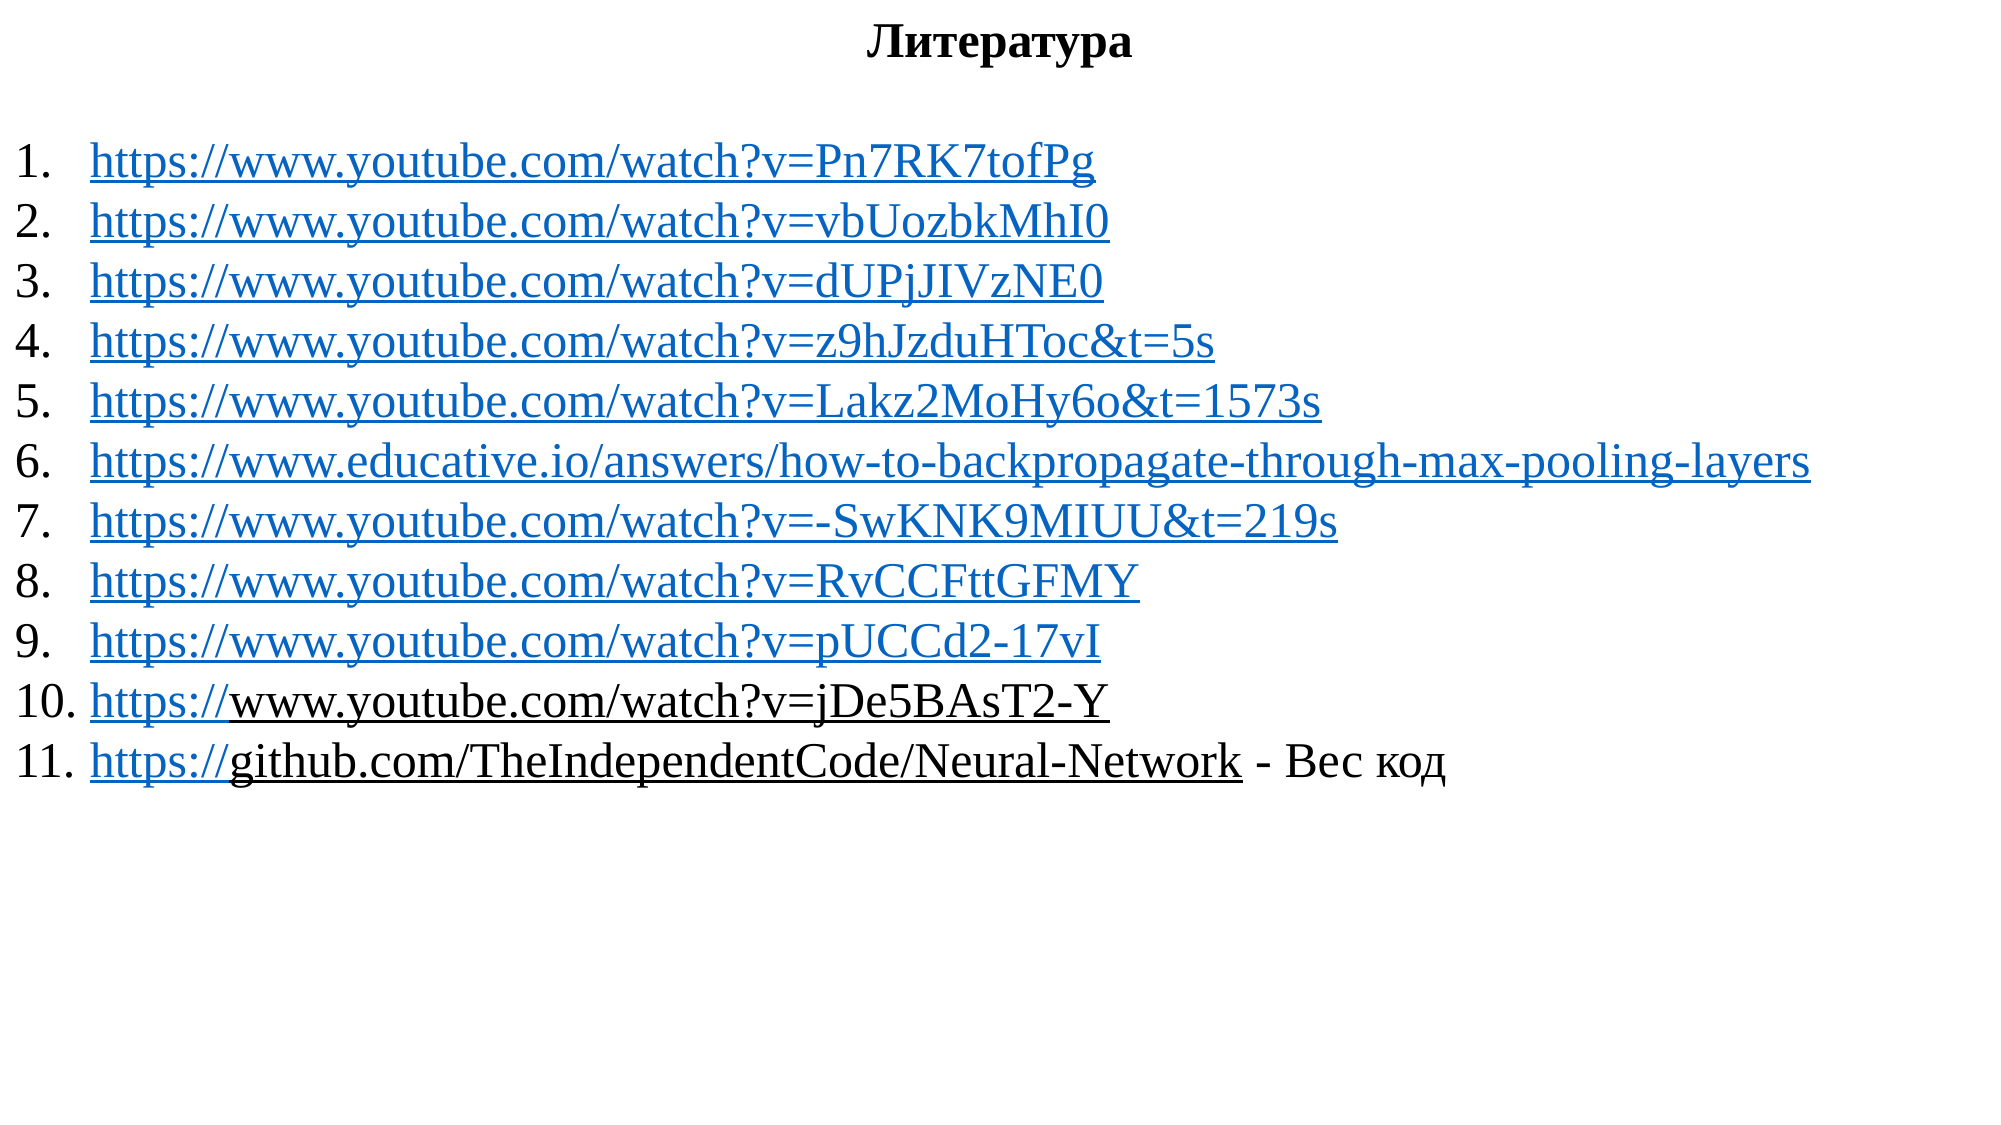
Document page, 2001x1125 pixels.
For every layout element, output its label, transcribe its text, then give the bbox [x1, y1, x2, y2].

text_box Литература https://www.youtube.com/watch?v=Pn7RK7tofPg https://www.youtube.com/watch?v=vbUozbkMhI0 https://www.youtube.com/watch?v=dUPjJIVzNE0 https://www.youtube.com/watch?v=z9hJzduHToc&t=5s https://www.youtube.com/watch?v=Lakz2MoHy6o&t=1573s https://www.educative.io/answers/how-to-backpropagate-through-max-pooling-layers https://www.youtube.com/watch?v=-SwKNK9MIUU&t=219s https://www.youtube.com/watch?v=RvCCFttGFMY https://www.youtube.com/watch?v=pUCCd2-17vI https://www.youtube.com/watch?v=jDe5BAsT2-Y https://github.com/TheIndependentCode/Neural-Network - Вес код [0, 0, 2000, 795]
